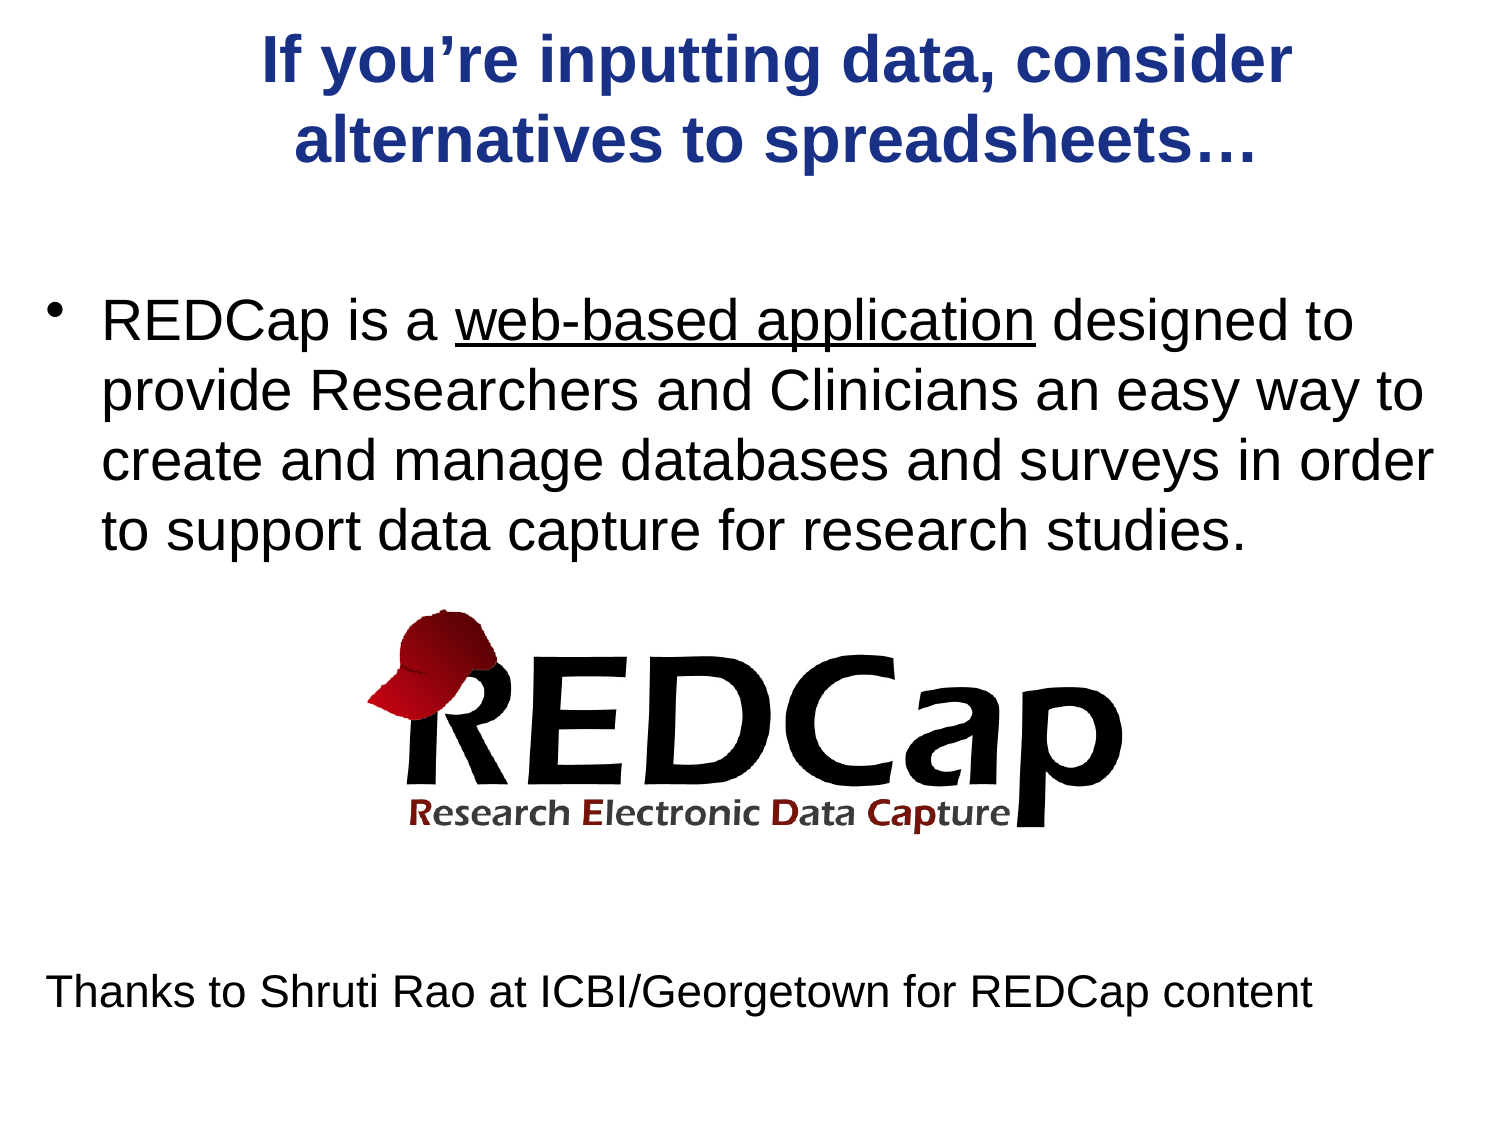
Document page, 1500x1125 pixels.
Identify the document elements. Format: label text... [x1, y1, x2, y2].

picture [358, 603, 1123, 858]
title If you’re inputting data, consider alternatives to spreadsheets… [140, 14, 1416, 177]
text_box REDCap is a web-based application designed to provide Researchers and Clinicians an easy way to create and manage databases and surveys in order to support data capture for research studies. Thanks to Shruti Rao at ICBI/Georgetown for REDCap content [30, 274, 1474, 1125]
